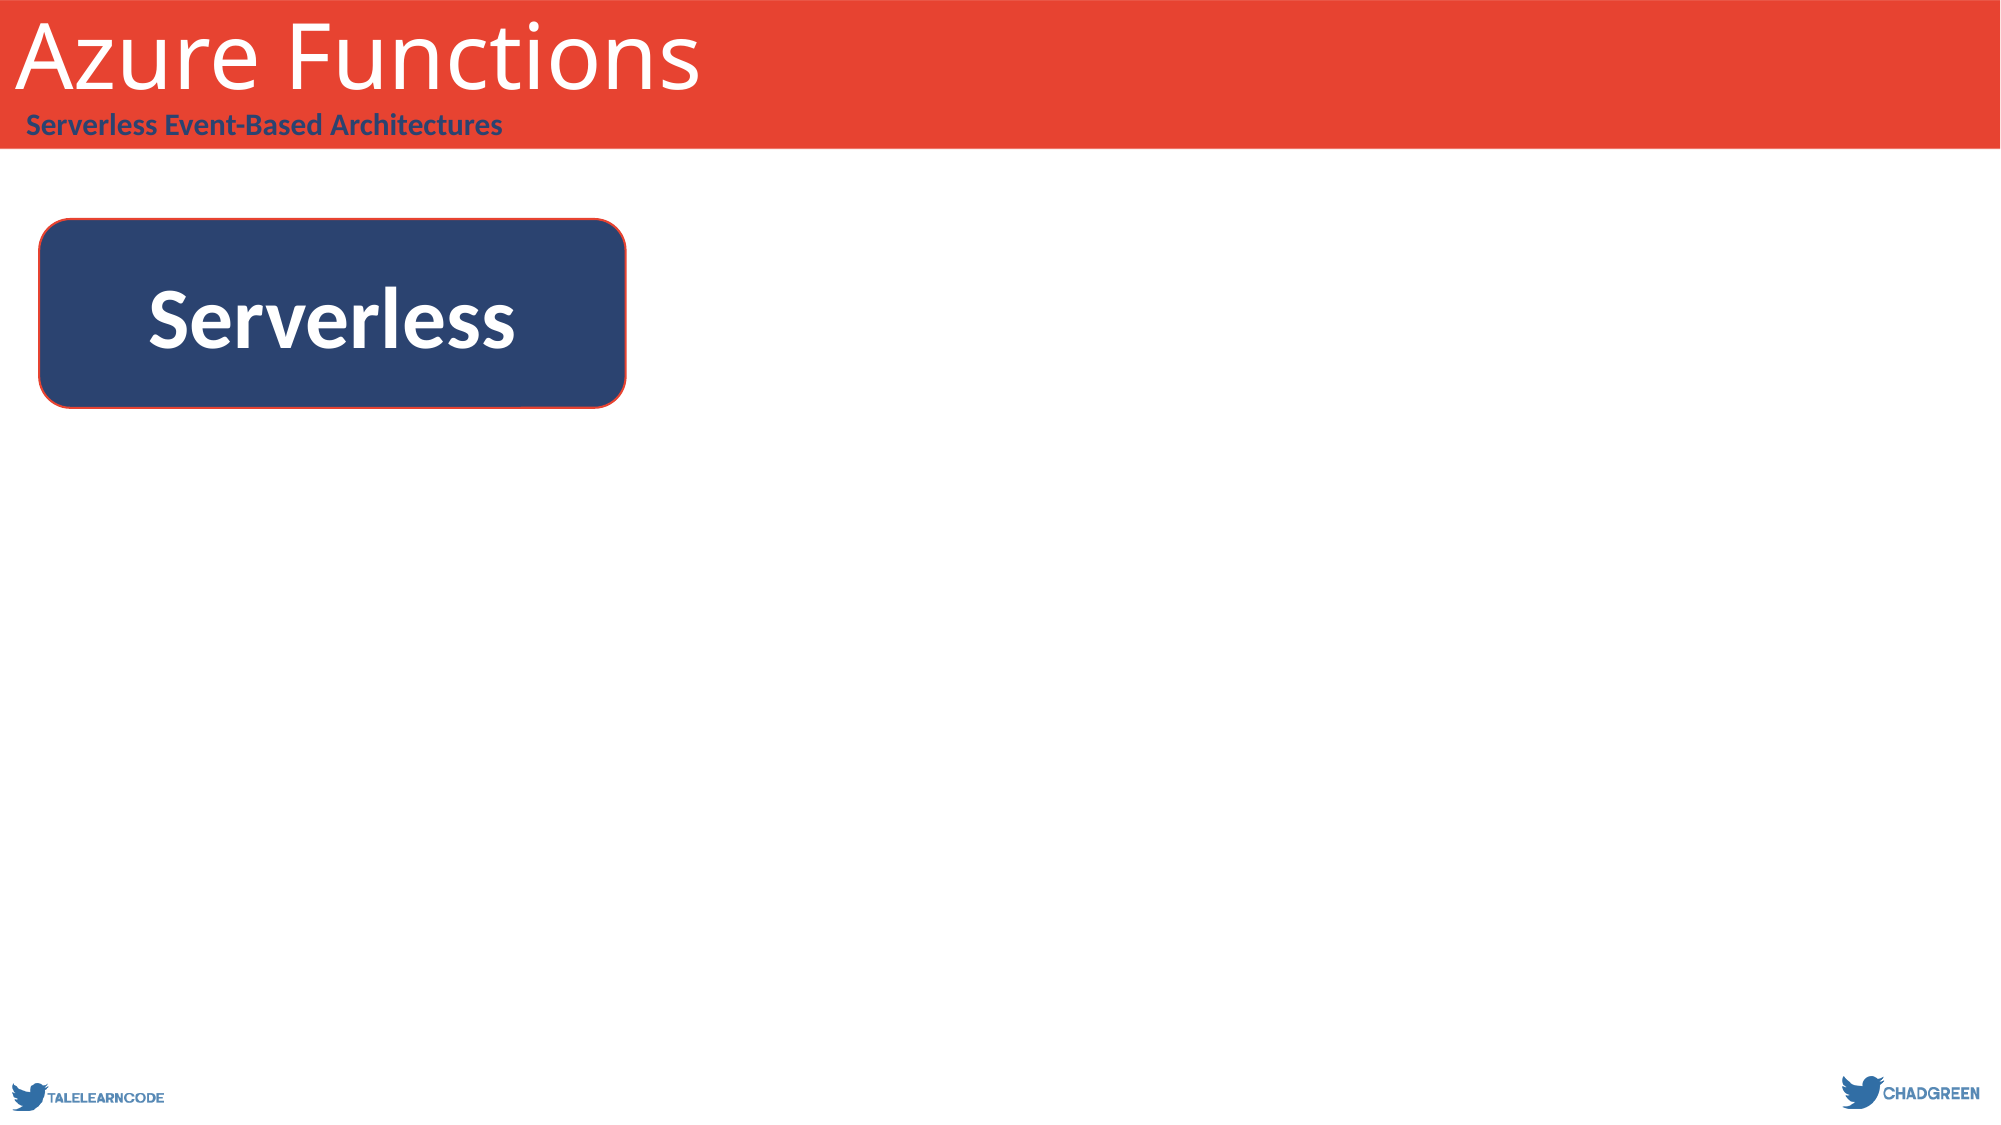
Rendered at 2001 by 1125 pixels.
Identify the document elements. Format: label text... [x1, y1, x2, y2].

picture [0, 0, 2001, 1125]
list Serverless Event-Based Architectures [11, 101, 2000, 150]
title Azure Functions [0, 3, 2000, 150]
text_box Serverless [38, 217, 627, 409]
